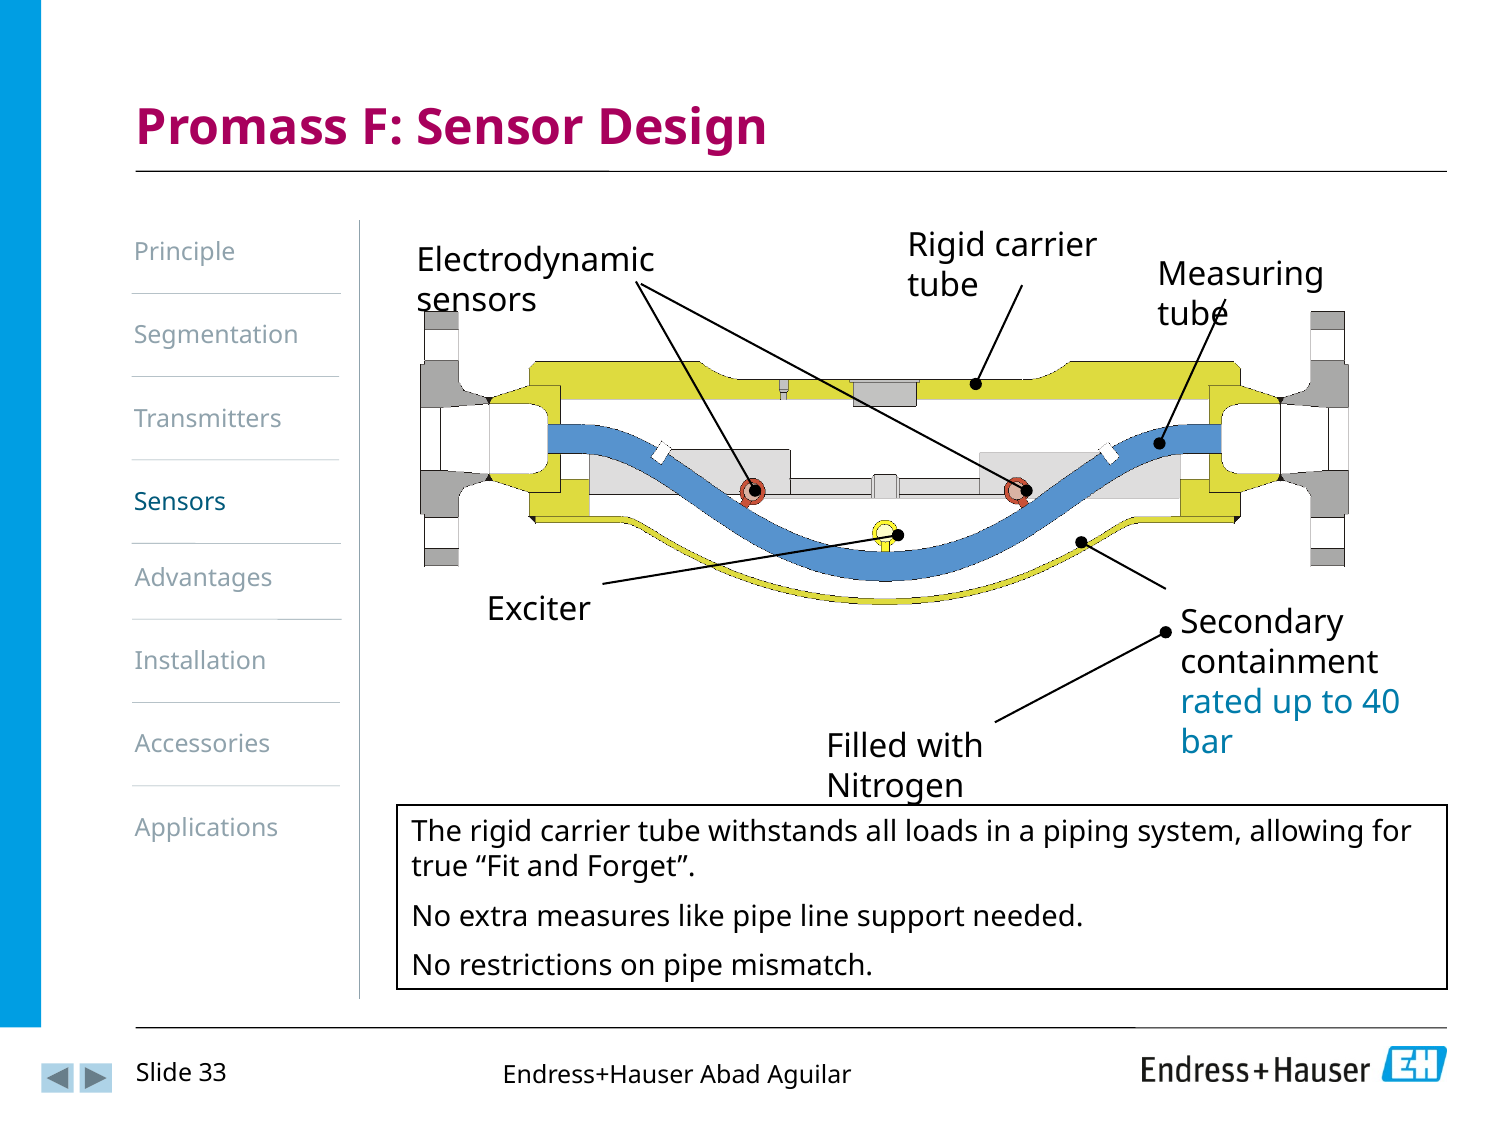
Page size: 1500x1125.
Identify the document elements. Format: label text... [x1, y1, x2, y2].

slide_number Slide 33 [135, 1058, 230, 1089]
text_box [416, 223, 1457, 664]
text_box Sensors [133, 469, 343, 532]
text_box Transmitters [133, 386, 343, 449]
picture [1392, 1050, 1437, 1078]
text_box Applications [134, 795, 343, 858]
text_box Advantages [134, 545, 343, 608]
text_box The rigid carrier tube withstands all loads in a piping system, allowing for true “Fit and Forget”. No extra measures like pipe line support needed. No restrictions on pipe mismatch. [396, 804, 1447, 989]
text_box Accessories [134, 712, 343, 775]
footer Endress+Hauser Abad Aguilar [502, 1058, 968, 1089]
text_box Installation [134, 628, 343, 692]
picture [1438, 1055, 1447, 1082]
text_box Principle [133, 219, 343, 282]
text_box Filled with Nitrogen [826, 723, 1083, 804]
picture [1142, 1046, 1391, 1082]
title Promass F: Sensor Design [135, 101, 1448, 162]
text_box Segmentation [133, 302, 343, 366]
